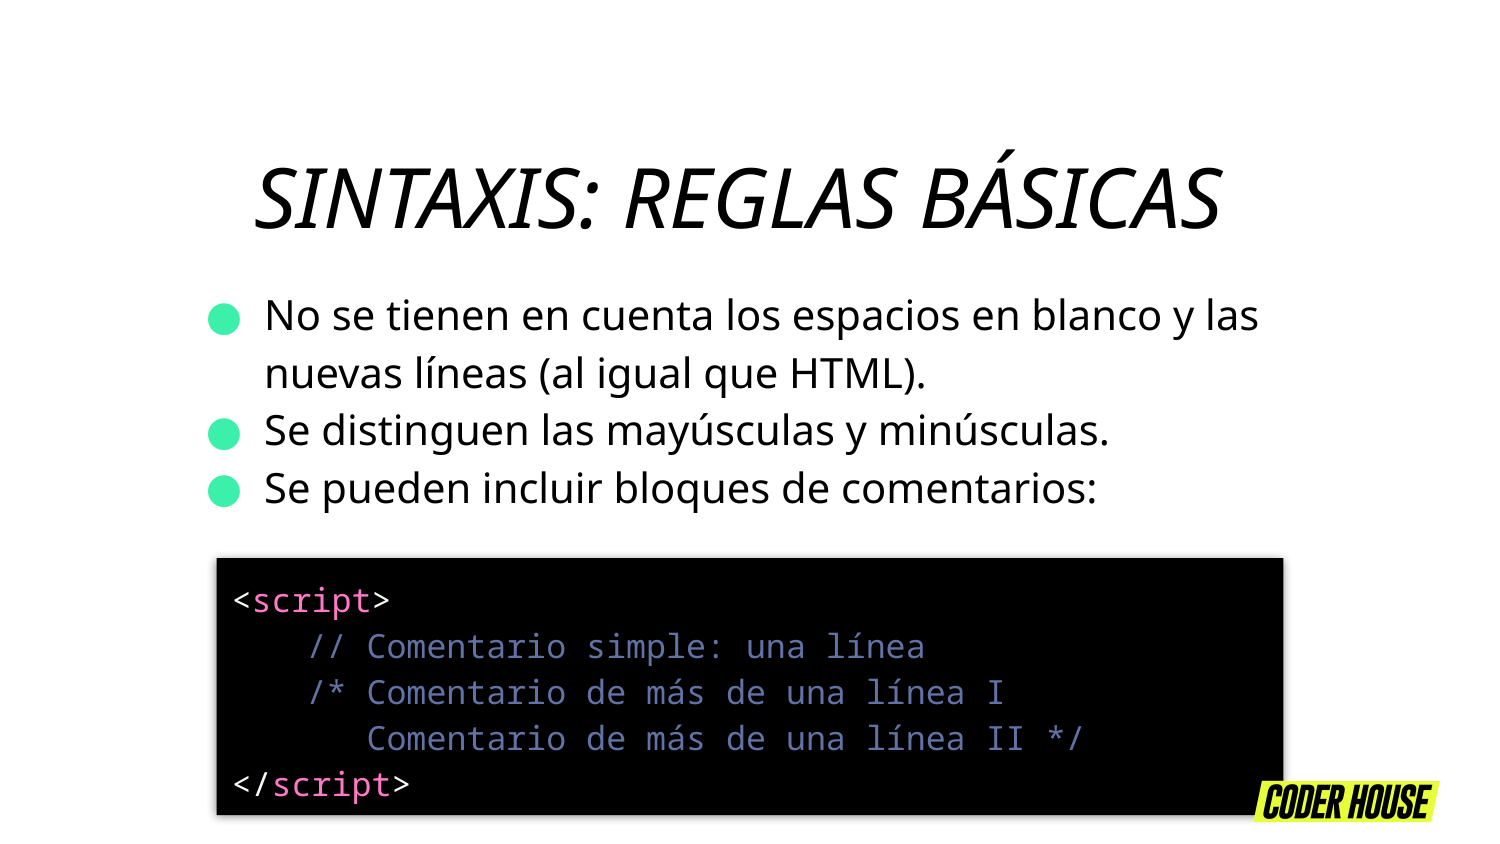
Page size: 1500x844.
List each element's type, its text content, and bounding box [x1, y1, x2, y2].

picture [1248, 773, 1445, 829]
text_box <script> // Comentario simple: una línea /* Comentario de más de una línea I Comentario de más de una línea II */ </script> [216, 558, 1284, 816]
text_box SINTAXIS: REGLAS BÁSICAS [177, 140, 1300, 250]
text_box No se tienen en cuenta los espacios en blanco y las nuevas líneas (al igual que HTML). Se distinguen las mayúsculas y minúsculas. Se pueden incluir bloques de comentarios: [174, 266, 1326, 542]
